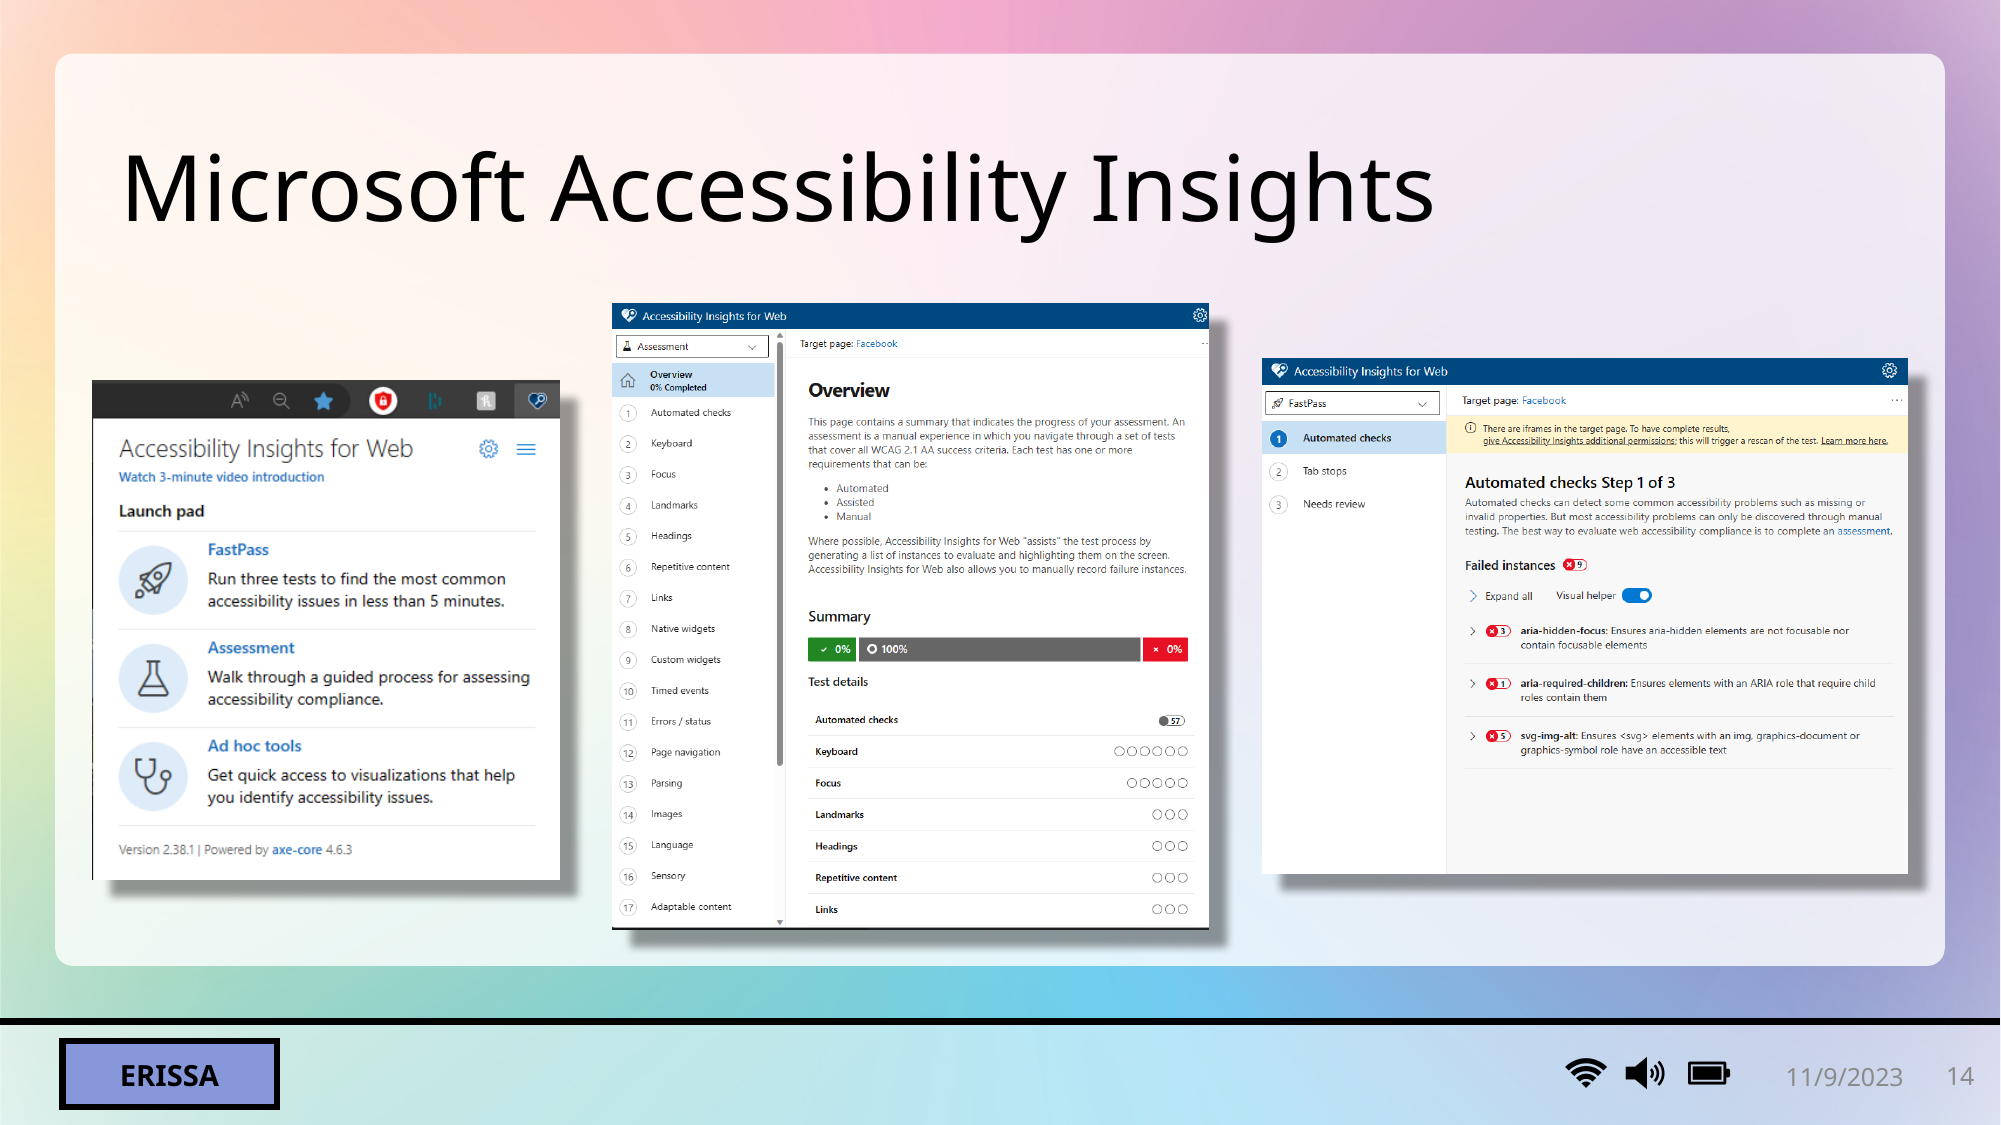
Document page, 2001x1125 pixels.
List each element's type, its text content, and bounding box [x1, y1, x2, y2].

picture [1686, 1050, 1731, 1096]
list Erissa [59, 1038, 280, 1110]
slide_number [1731, 1021, 1918, 1125]
picture [1563, 1050, 1609, 1096]
picture [0, 0, 2001, 1125]
title Microsoft Accessibility Insights [105, 51, 1895, 331]
slide_number 14 [1918, 1021, 2000, 1125]
picture [1624, 1050, 1670, 1096]
